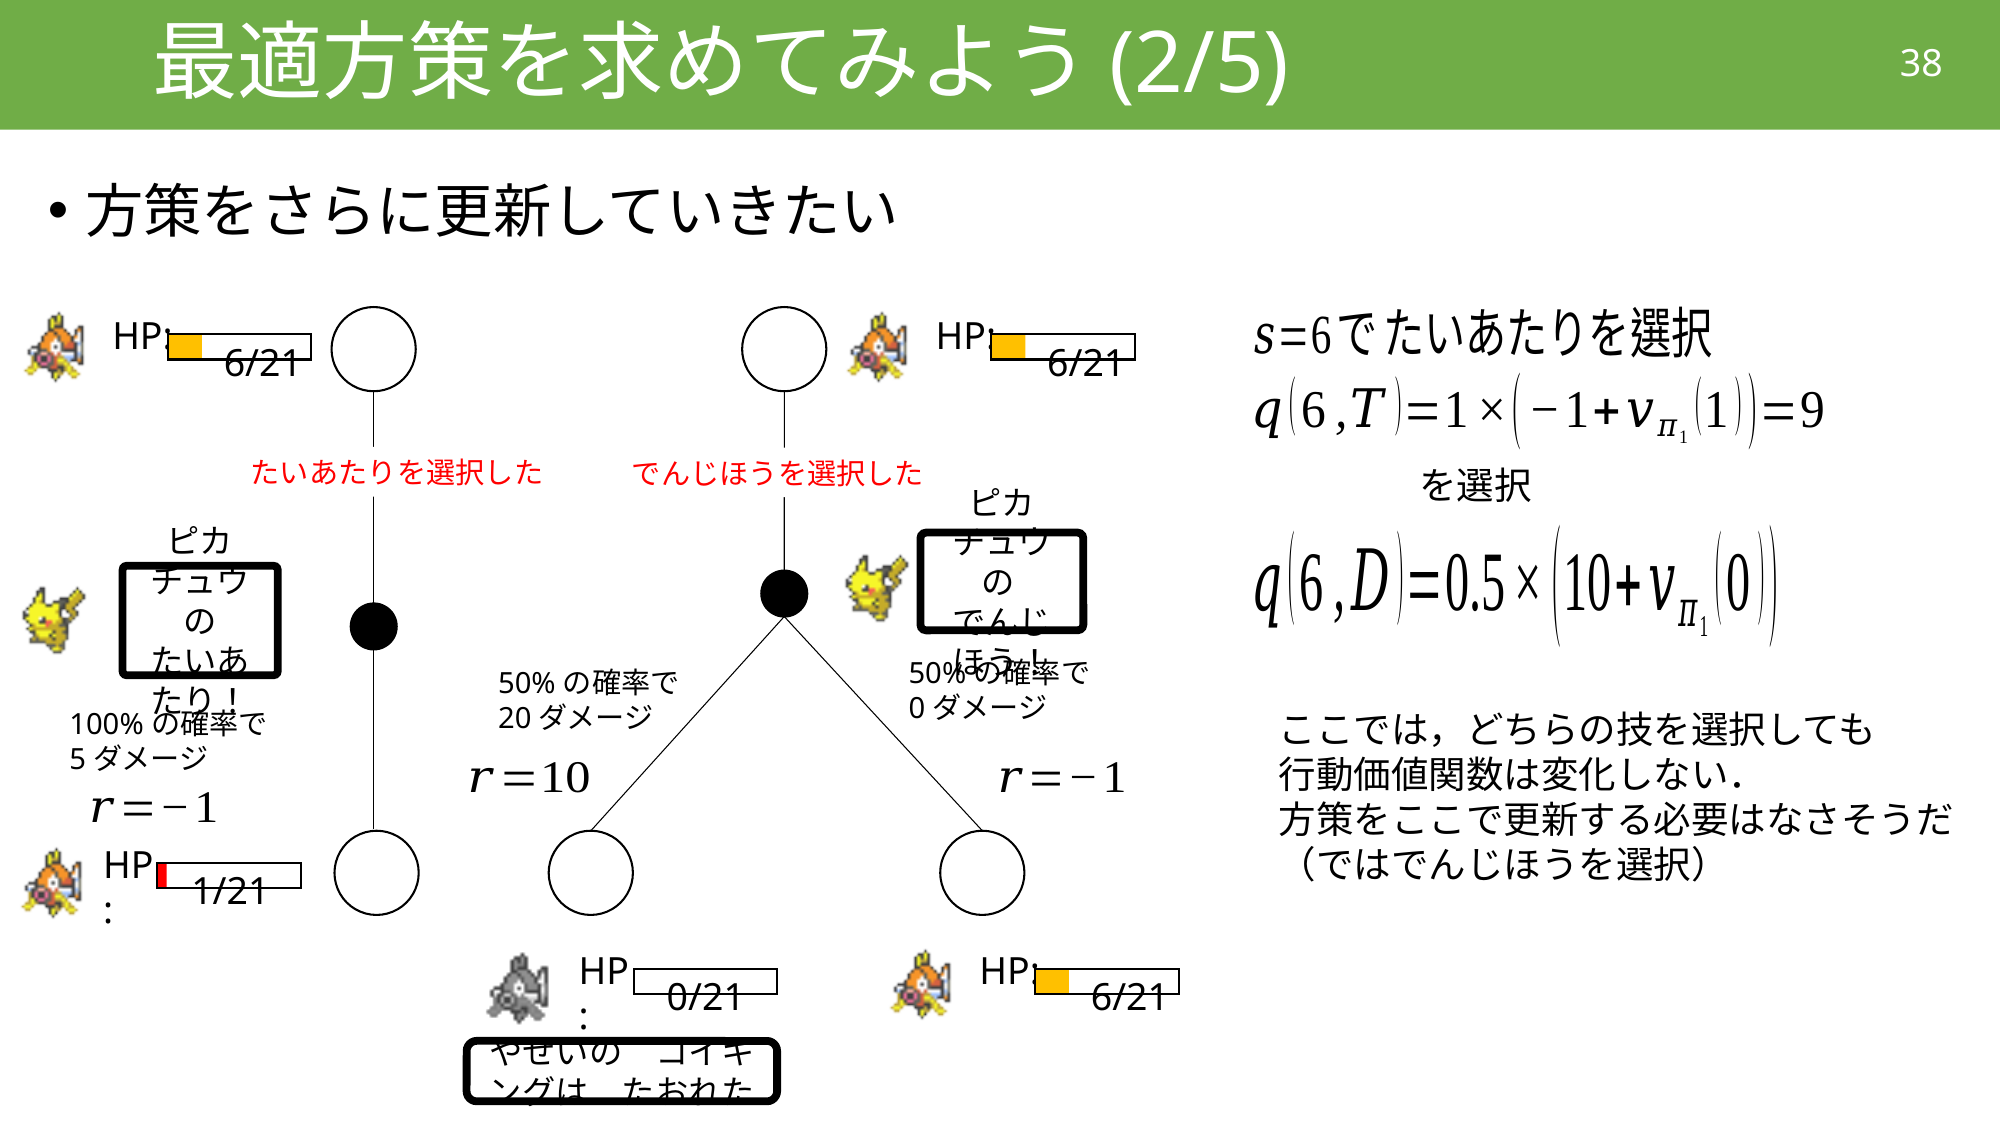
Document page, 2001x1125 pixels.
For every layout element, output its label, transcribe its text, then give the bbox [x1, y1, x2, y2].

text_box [966, 939, 1179, 1027]
text_box でんじほうを選択した [617, 447, 784, 498]
text_box [333, 829, 420, 916]
picture [823, 522, 930, 616]
text_box [547, 829, 634, 916]
slide_number 38 [1507, 34, 1958, 95]
text_box [760, 569, 809, 616]
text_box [590, 616, 784, 831]
text_box 100%の確率で 5ダメージ [54, 698, 283, 783]
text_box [784, 616, 983, 831]
text_box やせいの コイキングは たおれた [465, 1039, 779, 1103]
text_box [330, 305, 417, 393]
picture [4, 279, 112, 387]
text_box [99, 304, 312, 392]
title 最適方策を求めてみよう(2/5) [137, 11, 1863, 119]
text_box たいあたりを選択した [235, 446, 373, 497]
picture [468, 921, 576, 1029]
text_box 0/21 [651, 995, 768, 1026]
text_box たいあたりを選択した [374, 446, 558, 497]
picture [828, 279, 935, 387]
picture [2, 815, 110, 923]
text_box [939, 829, 1026, 916]
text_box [88, 833, 301, 921]
text_box 50%の確率で 20ダメージ [483, 657, 590, 742]
text_box 50%の確率で 0ダメージ [983, 647, 1105, 732]
text_box [349, 602, 398, 651]
picture [871, 917, 979, 1024]
text_box ピカチュウの でんじほう！ [930, 531, 1085, 632]
text_box [633, 968, 778, 995]
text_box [922, 304, 1135, 392]
text_box [741, 305, 828, 393]
picture [0, 554, 107, 662]
text_box HP: [563, 939, 651, 1039]
text_box ピカチュウの たいあたり！ [121, 564, 279, 677]
text_box でんじほうを選択した [785, 447, 940, 498]
